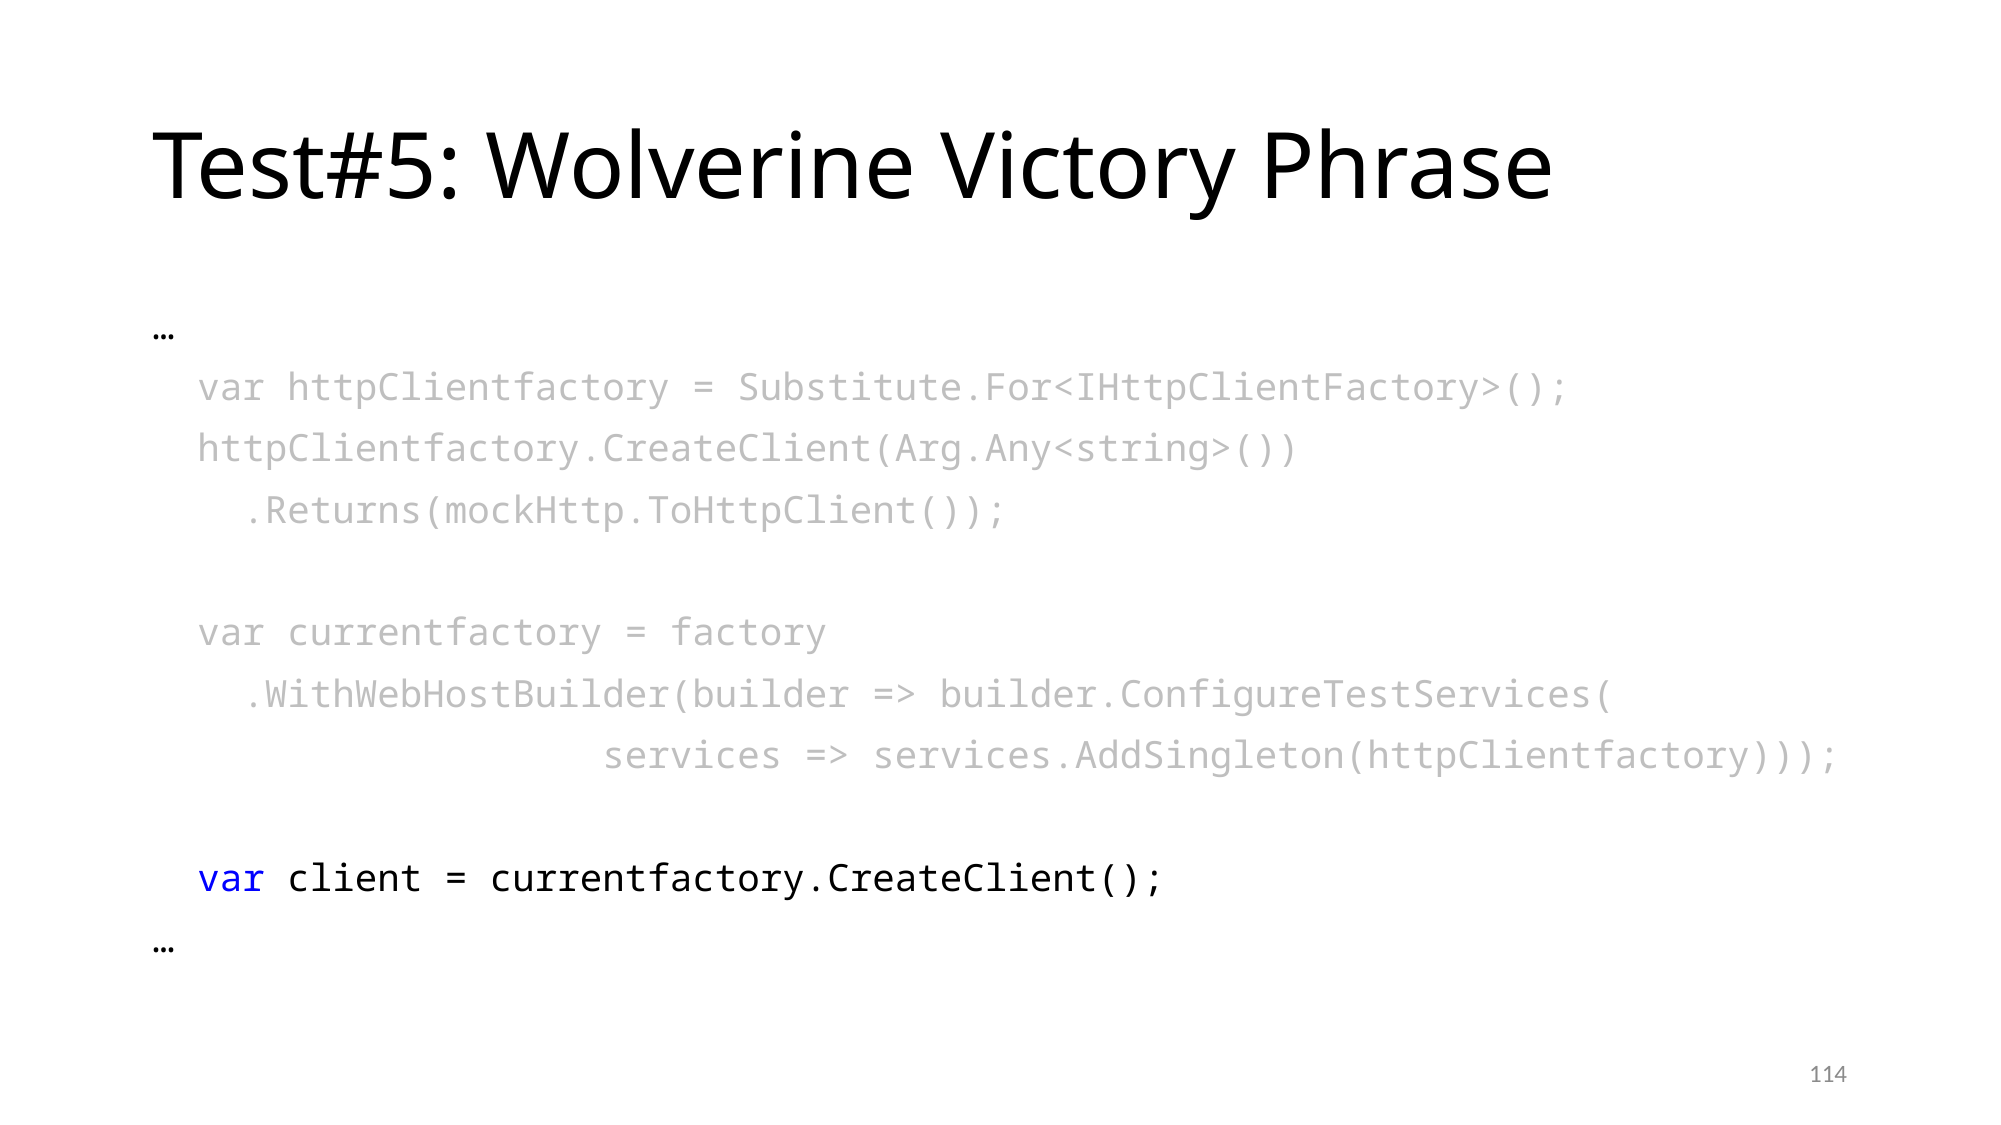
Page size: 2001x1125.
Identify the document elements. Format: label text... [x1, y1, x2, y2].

list … var httpClientfactory = Substitute.For<IHttpClientFactory>(); httpClientfactory.CreateClient(Arg.Any<string>()) .Returns(mockHttp.ToHttpClient()); var currentfactory = factory .WithWebHostBuilder(builder => builder.ConfigureTestServices( services => services.AddSingleton(httpClientfactory))); var client = currentfactory.CreateClient(); … [137, 299, 1863, 1014]
title Test#5: Wolverine Victory Phrase [137, 59, 1863, 278]
slide_number 114 [1412, 1042, 1863, 1103]
